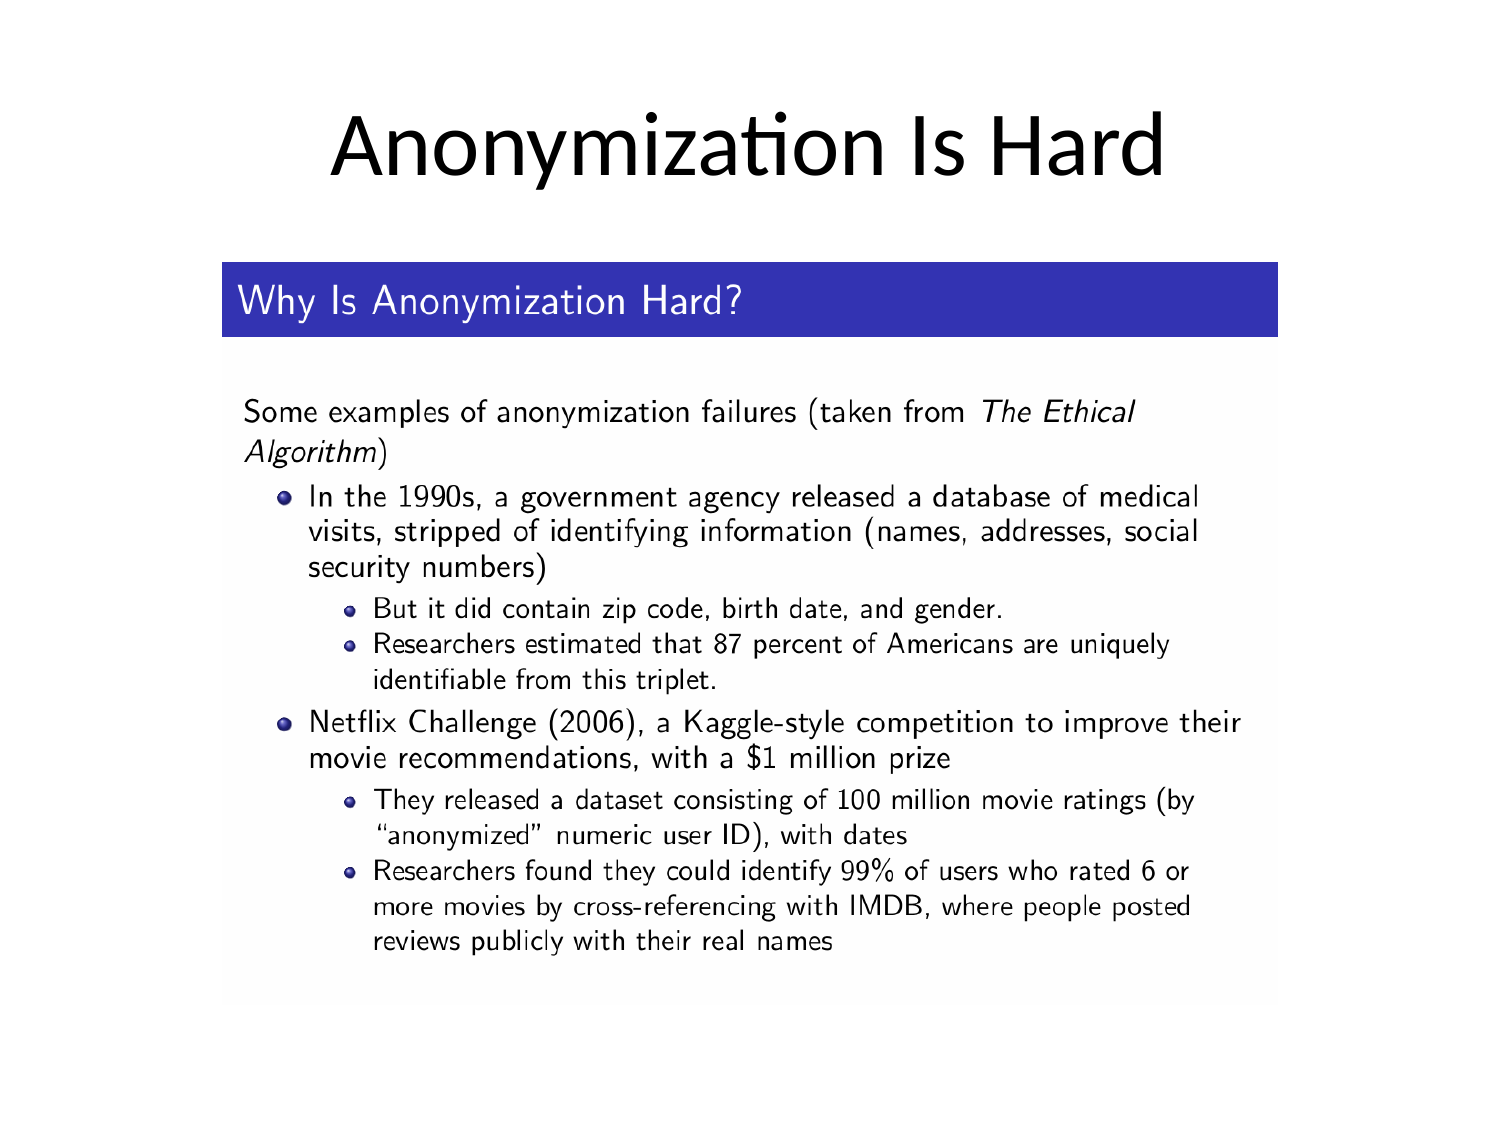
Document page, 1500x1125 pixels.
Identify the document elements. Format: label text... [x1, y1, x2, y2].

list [221, 262, 1278, 1006]
title Anonymization Is Hard [75, 45, 1425, 233]
